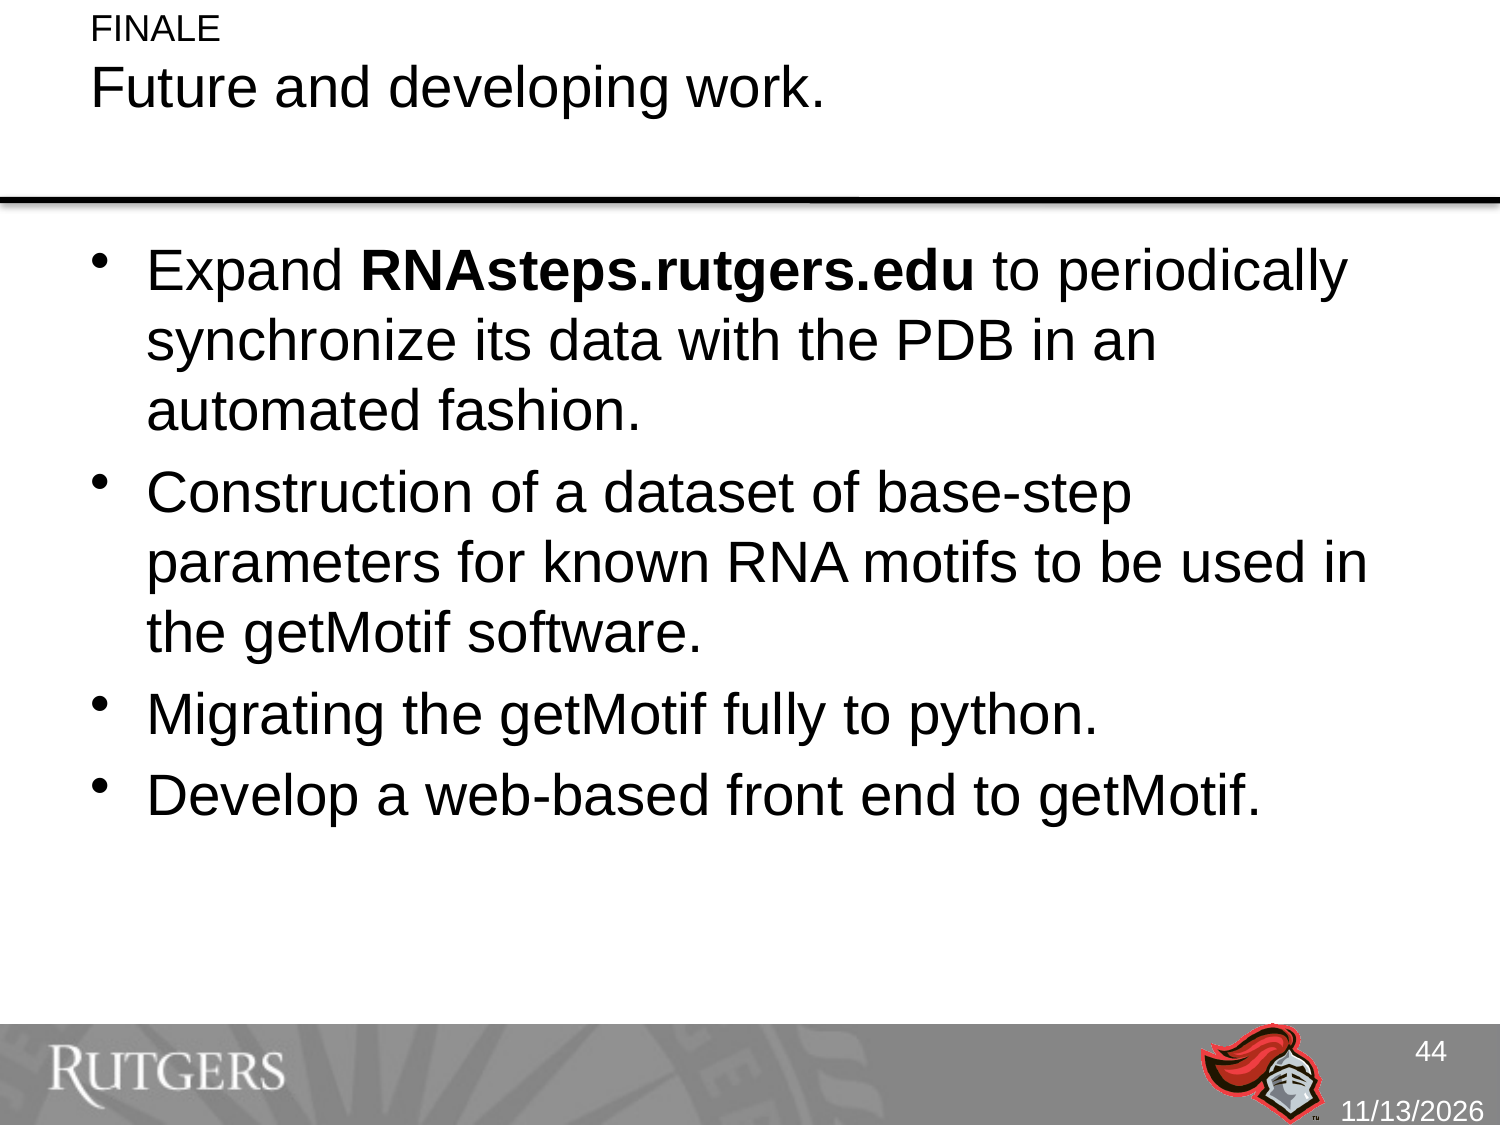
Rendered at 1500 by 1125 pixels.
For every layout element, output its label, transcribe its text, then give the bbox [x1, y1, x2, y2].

slide_number 44 [1362, 1024, 1463, 1063]
picture [0, 1023, 1500, 1125]
title FINALE Future and developing work. [74, 0, 1426, 176]
list Expand RNAsteps.rutgers.edu to periodically synchronize its data with the PDB in an automated fashion. Construction of a dataset of base-step parameters for known RNA motifs to be used in the getMotif software. Migrating the getMotif fully to python. Develop a web-based front end to getMotif. [74, 224, 1426, 988]
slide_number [1149, 1084, 1500, 1125]
